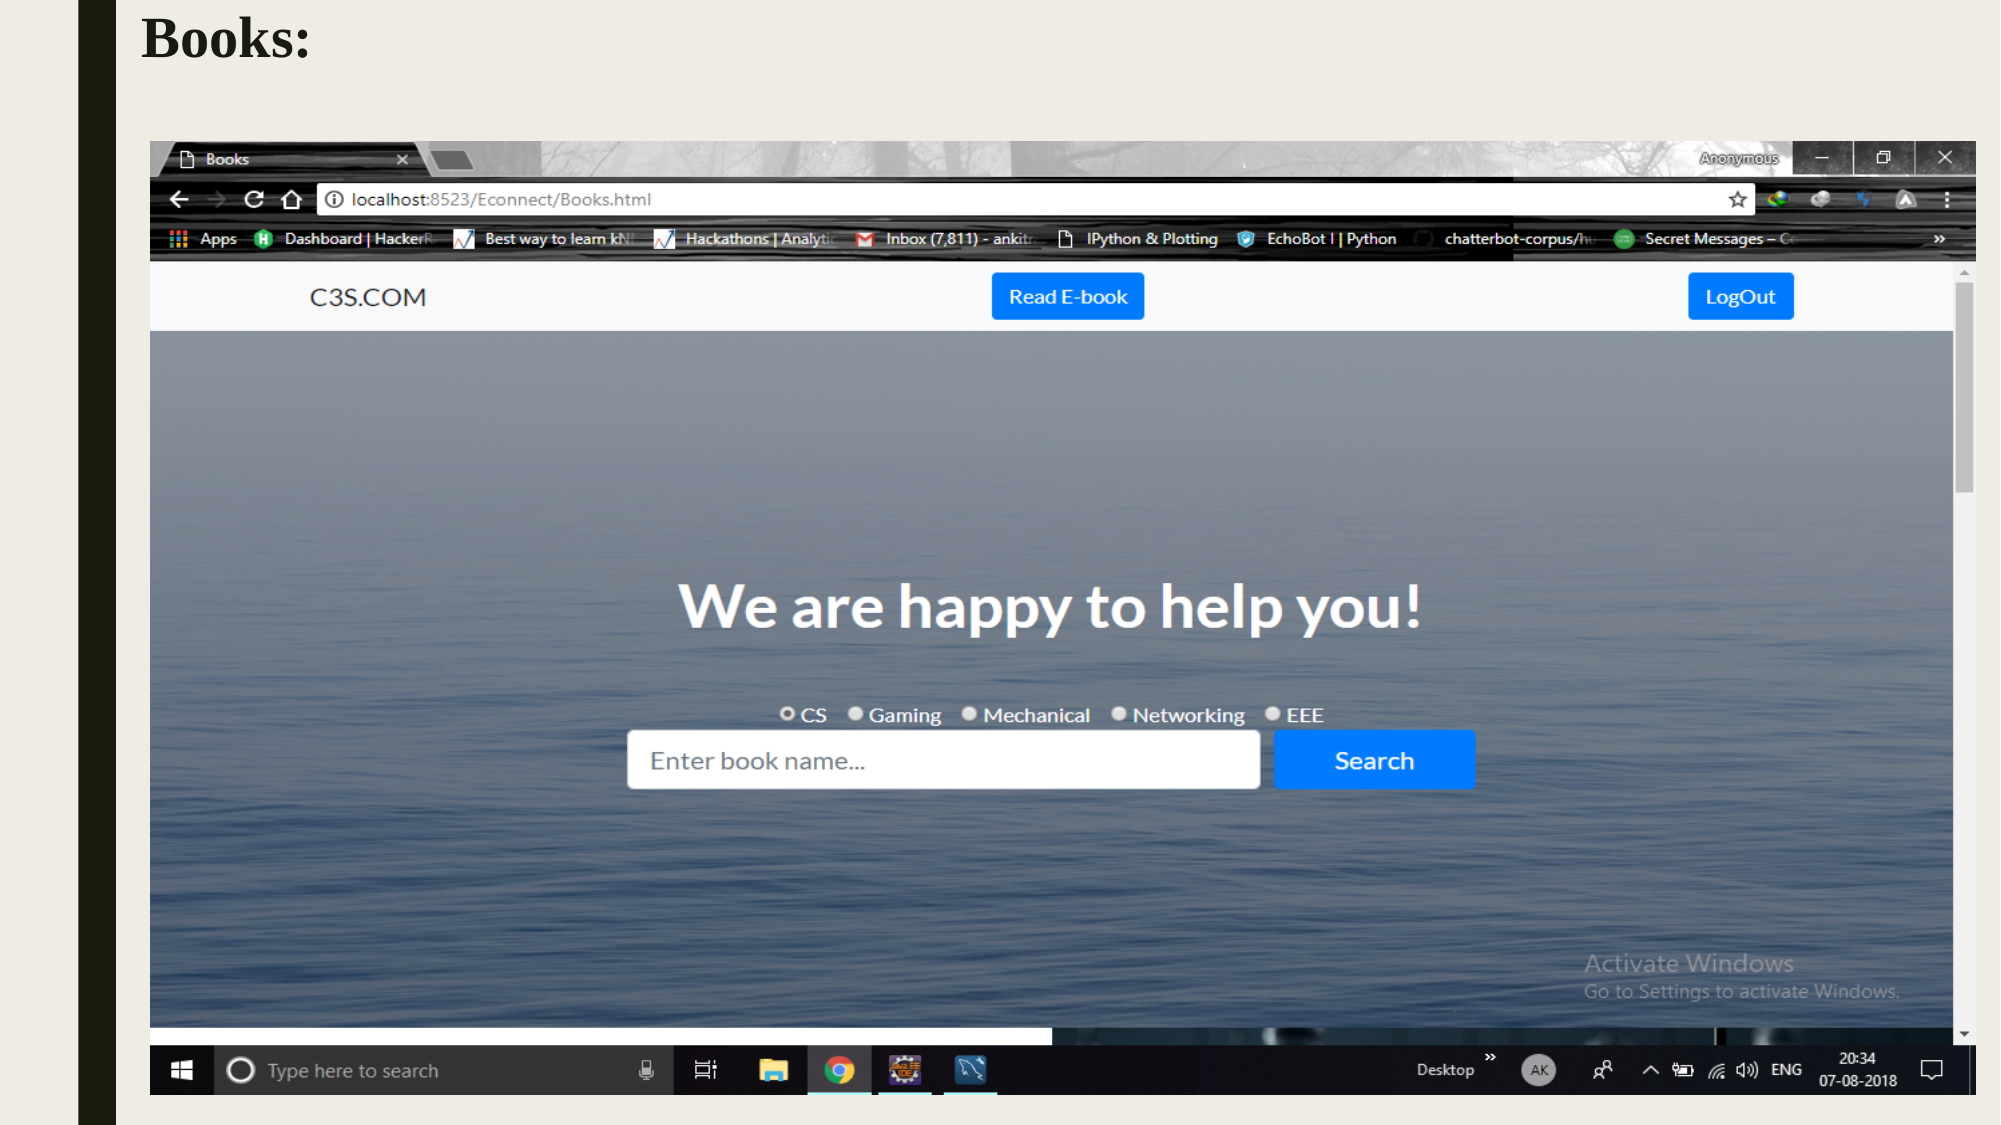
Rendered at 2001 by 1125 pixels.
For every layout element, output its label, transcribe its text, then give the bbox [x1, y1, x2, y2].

title Books: [126, 0, 2000, 142]
picture [150, 141, 1976, 1095]
